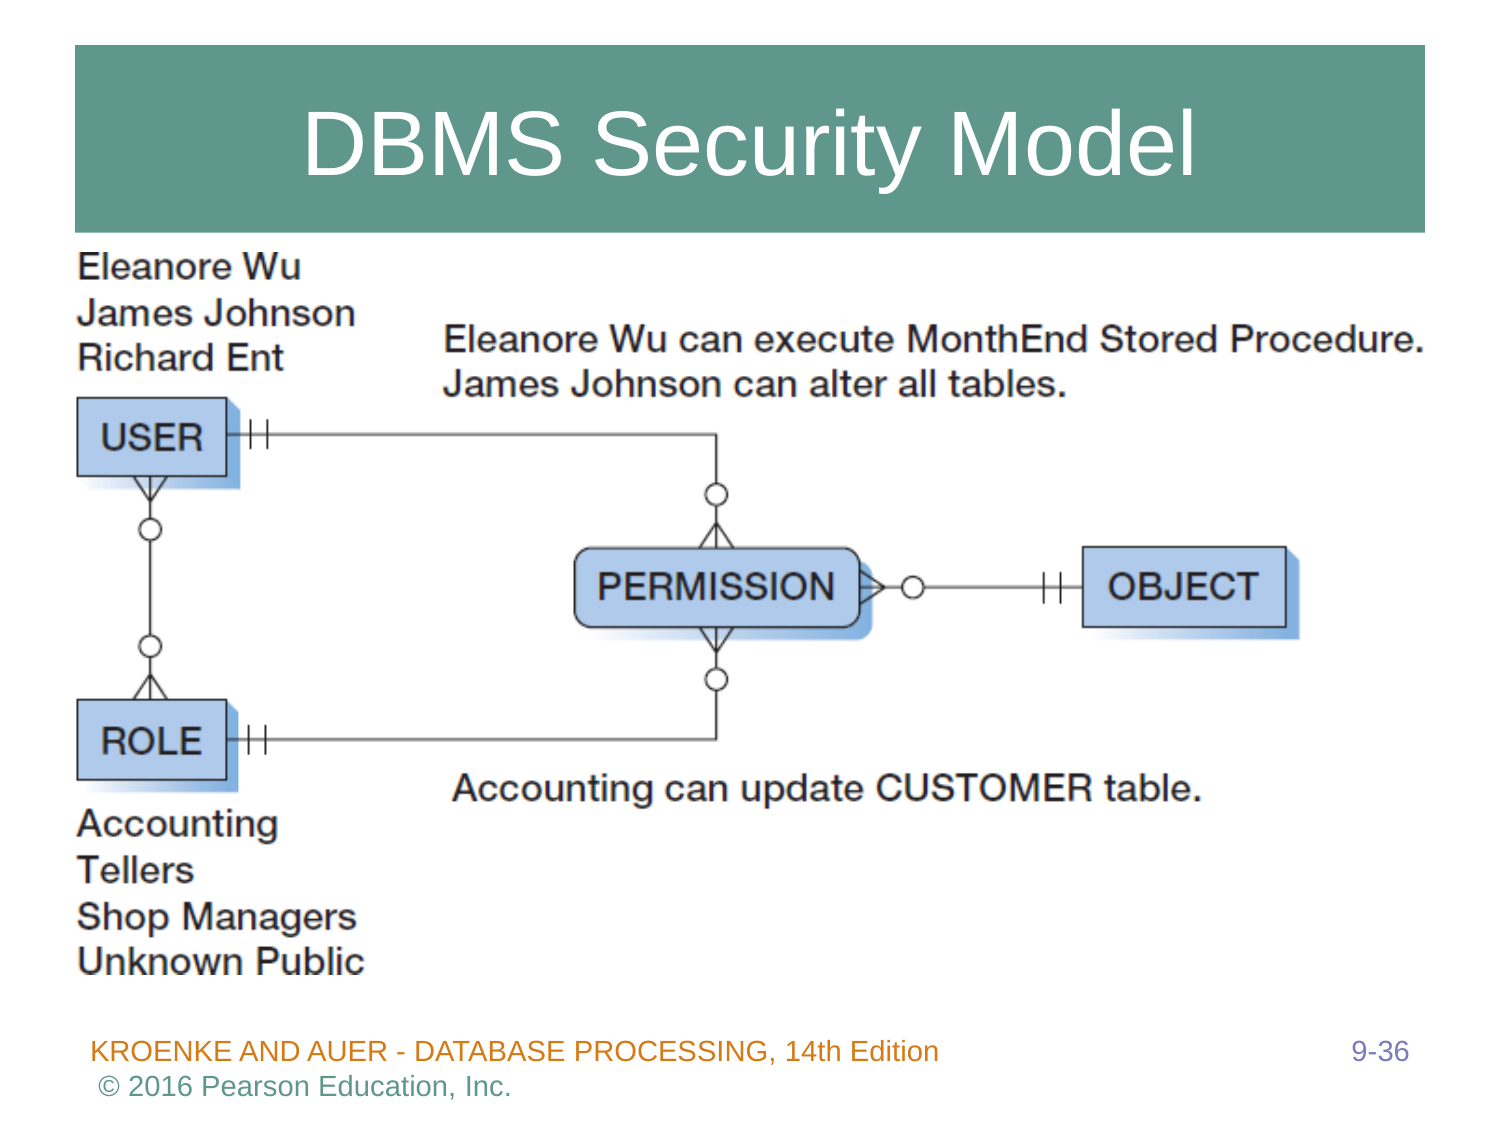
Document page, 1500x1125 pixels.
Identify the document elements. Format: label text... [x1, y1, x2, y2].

picture [74, 252, 1426, 976]
footer KROENKE AND AUER - DATABASE PROCESSING, 14th Edition © 2016 Pearson Education, Inc. [74, 1024, 963, 1104]
slide_number 9-36 [1074, 1024, 1426, 1103]
title DBMS Security Model [74, 44, 1426, 233]
